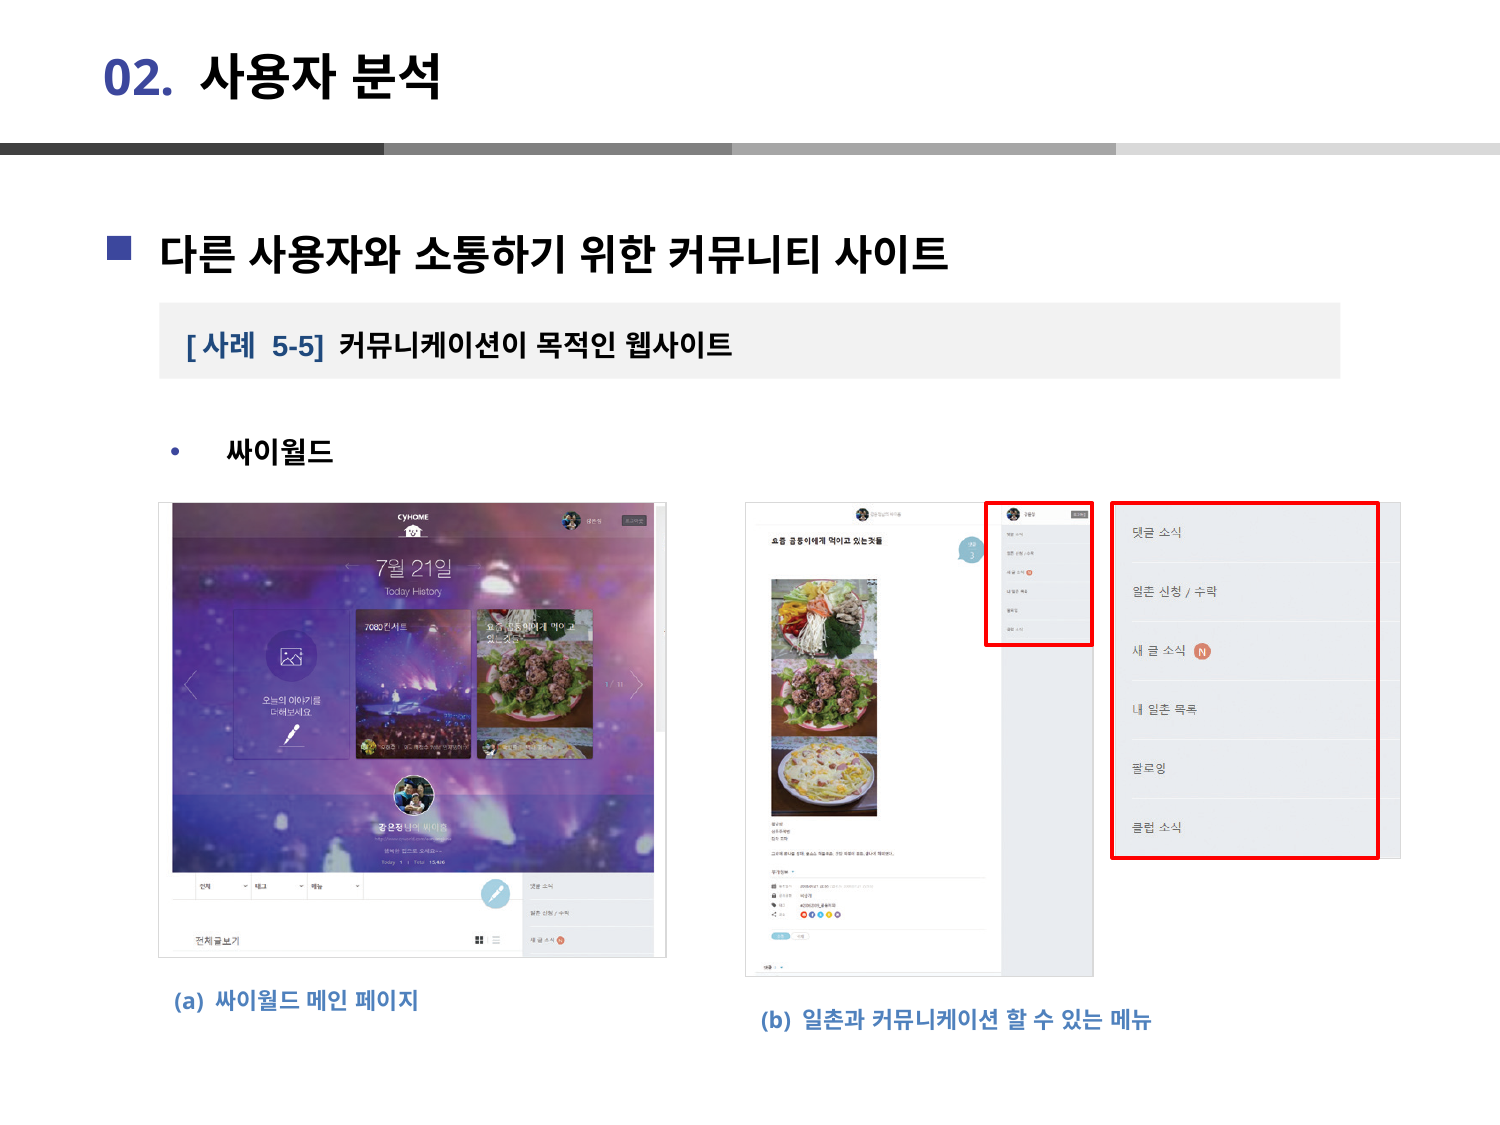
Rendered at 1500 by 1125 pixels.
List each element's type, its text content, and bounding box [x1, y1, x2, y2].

picture [745, 503, 1093, 977]
picture [1112, 503, 1400, 858]
text_box (b) 일촌과 커뮤니케이션 할 수 있는 메뉴 [745, 994, 1160, 1044]
text_box [157, 301, 1342, 381]
title 02. 사용자 분석 [88, 30, 1211, 121]
list 다른 사용자와 소통하기 위한 커뮤니티 사이트 [88, 196, 1436, 386]
text_box [사례 5-5] 커뮤니케이션이 목적인 웹사이트 [171, 302, 1222, 398]
text_box 싸이월드 [155, 408, 1176, 598]
text_box (a) 싸이월드 메인 페이지 [159, 975, 573, 1025]
picture [159, 503, 666, 957]
